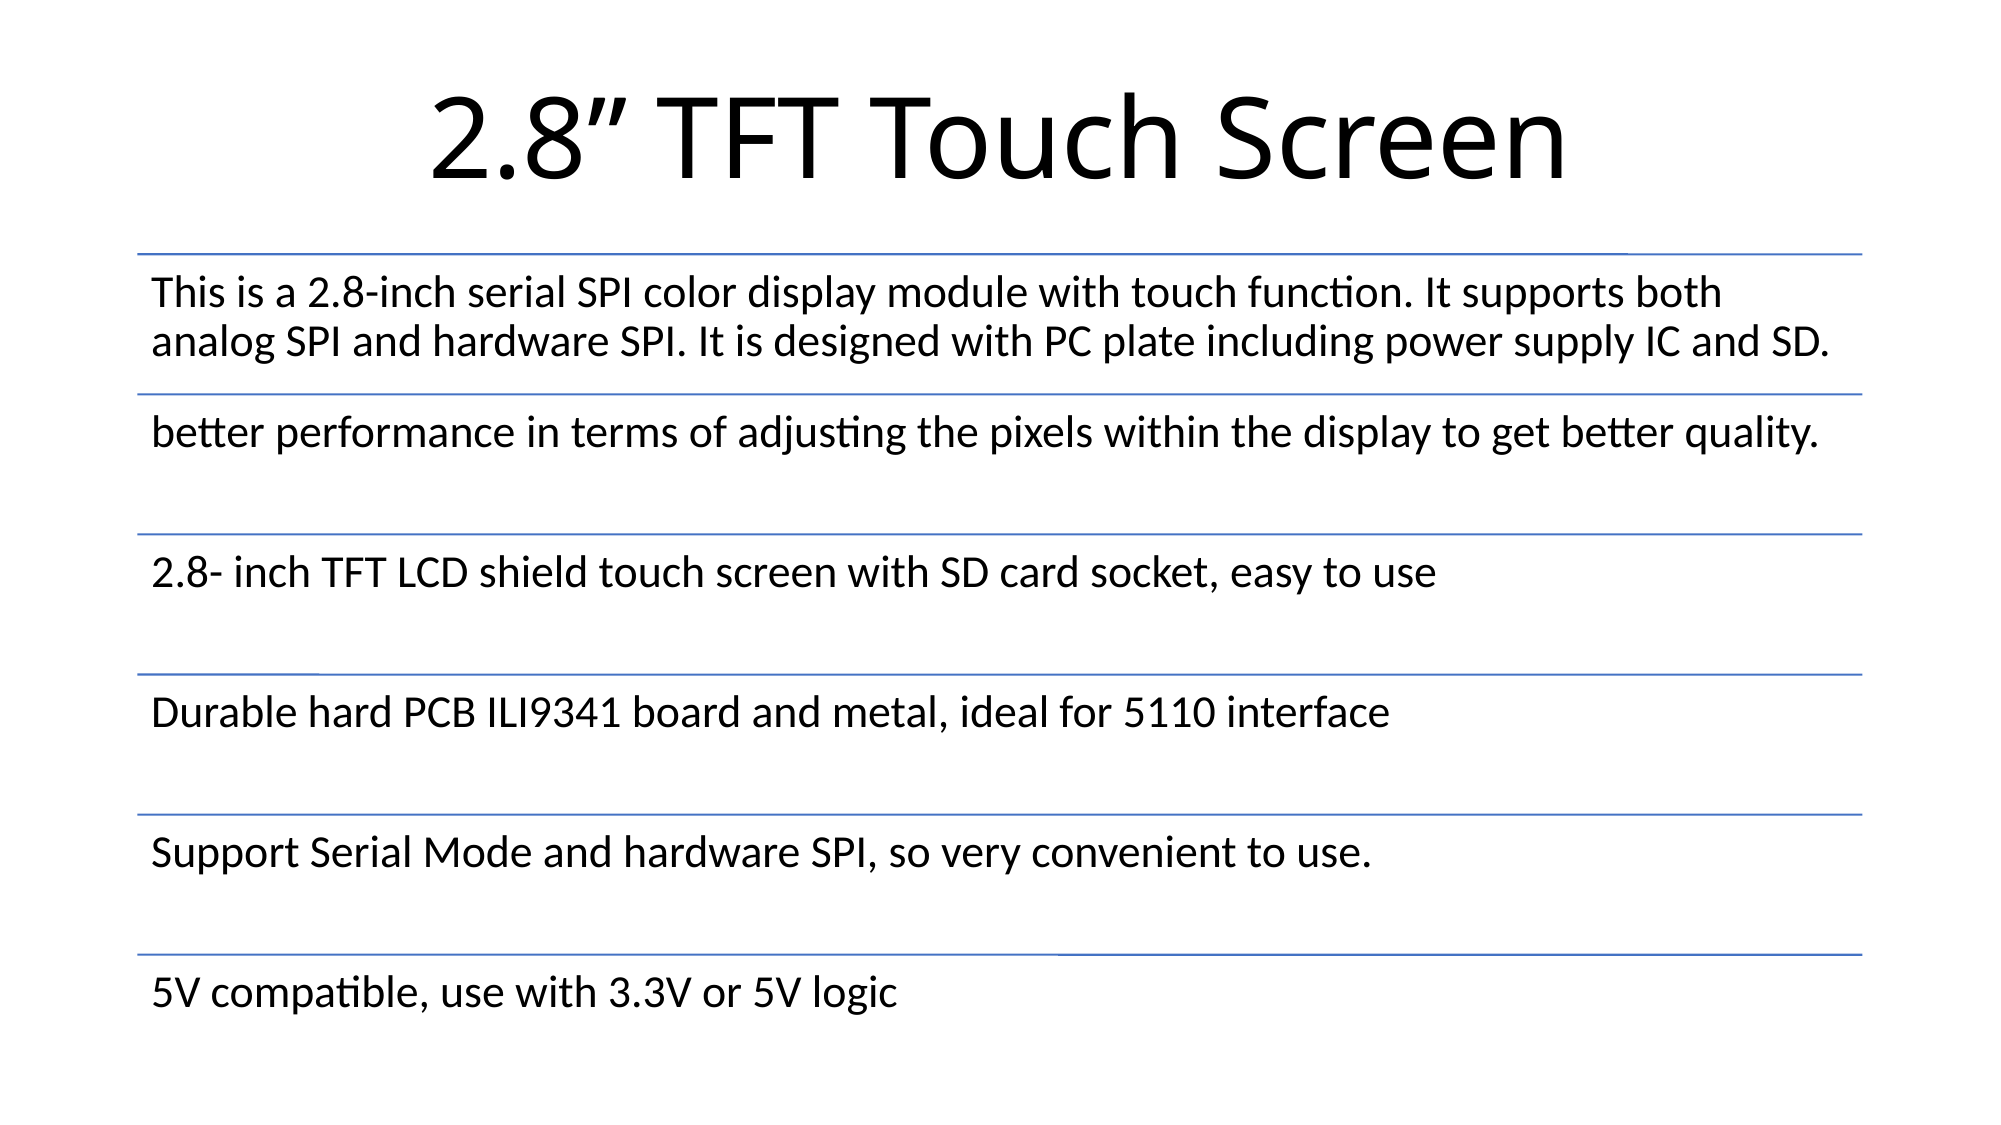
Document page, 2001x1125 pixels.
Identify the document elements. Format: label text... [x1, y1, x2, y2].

title 2.8” TFT Touch Screen [137, 59, 1863, 224]
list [137, 253, 1863, 1096]
